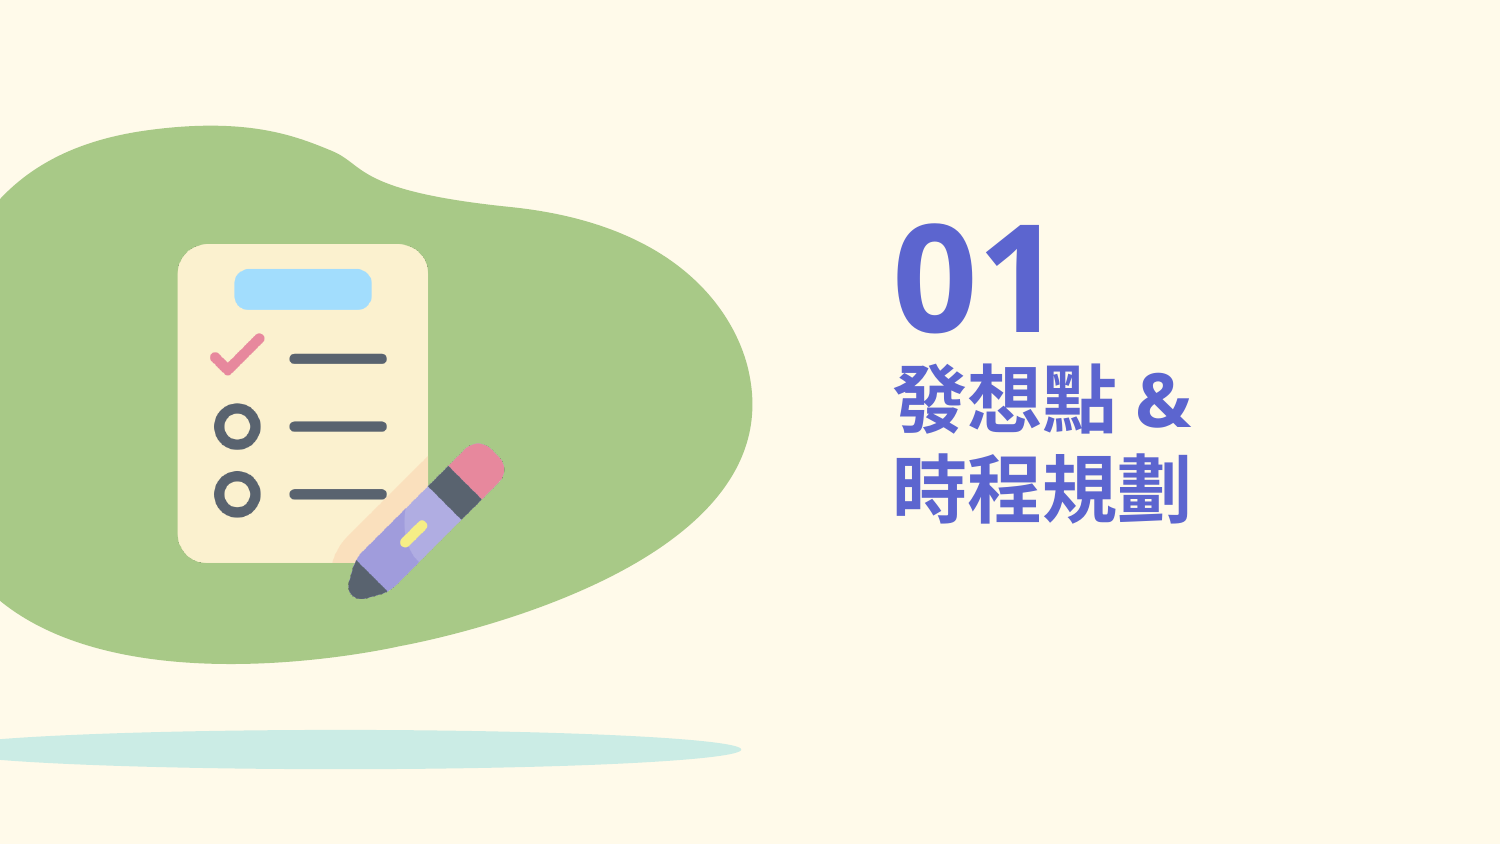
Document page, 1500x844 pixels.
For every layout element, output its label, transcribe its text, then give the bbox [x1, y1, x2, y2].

title 01 [877, 207, 1383, 338]
picture [163, 244, 518, 600]
text_box [0, 125, 753, 665]
title 發想點& 時程規劃 [877, 356, 1383, 548]
text_box [0, 729, 742, 770]
